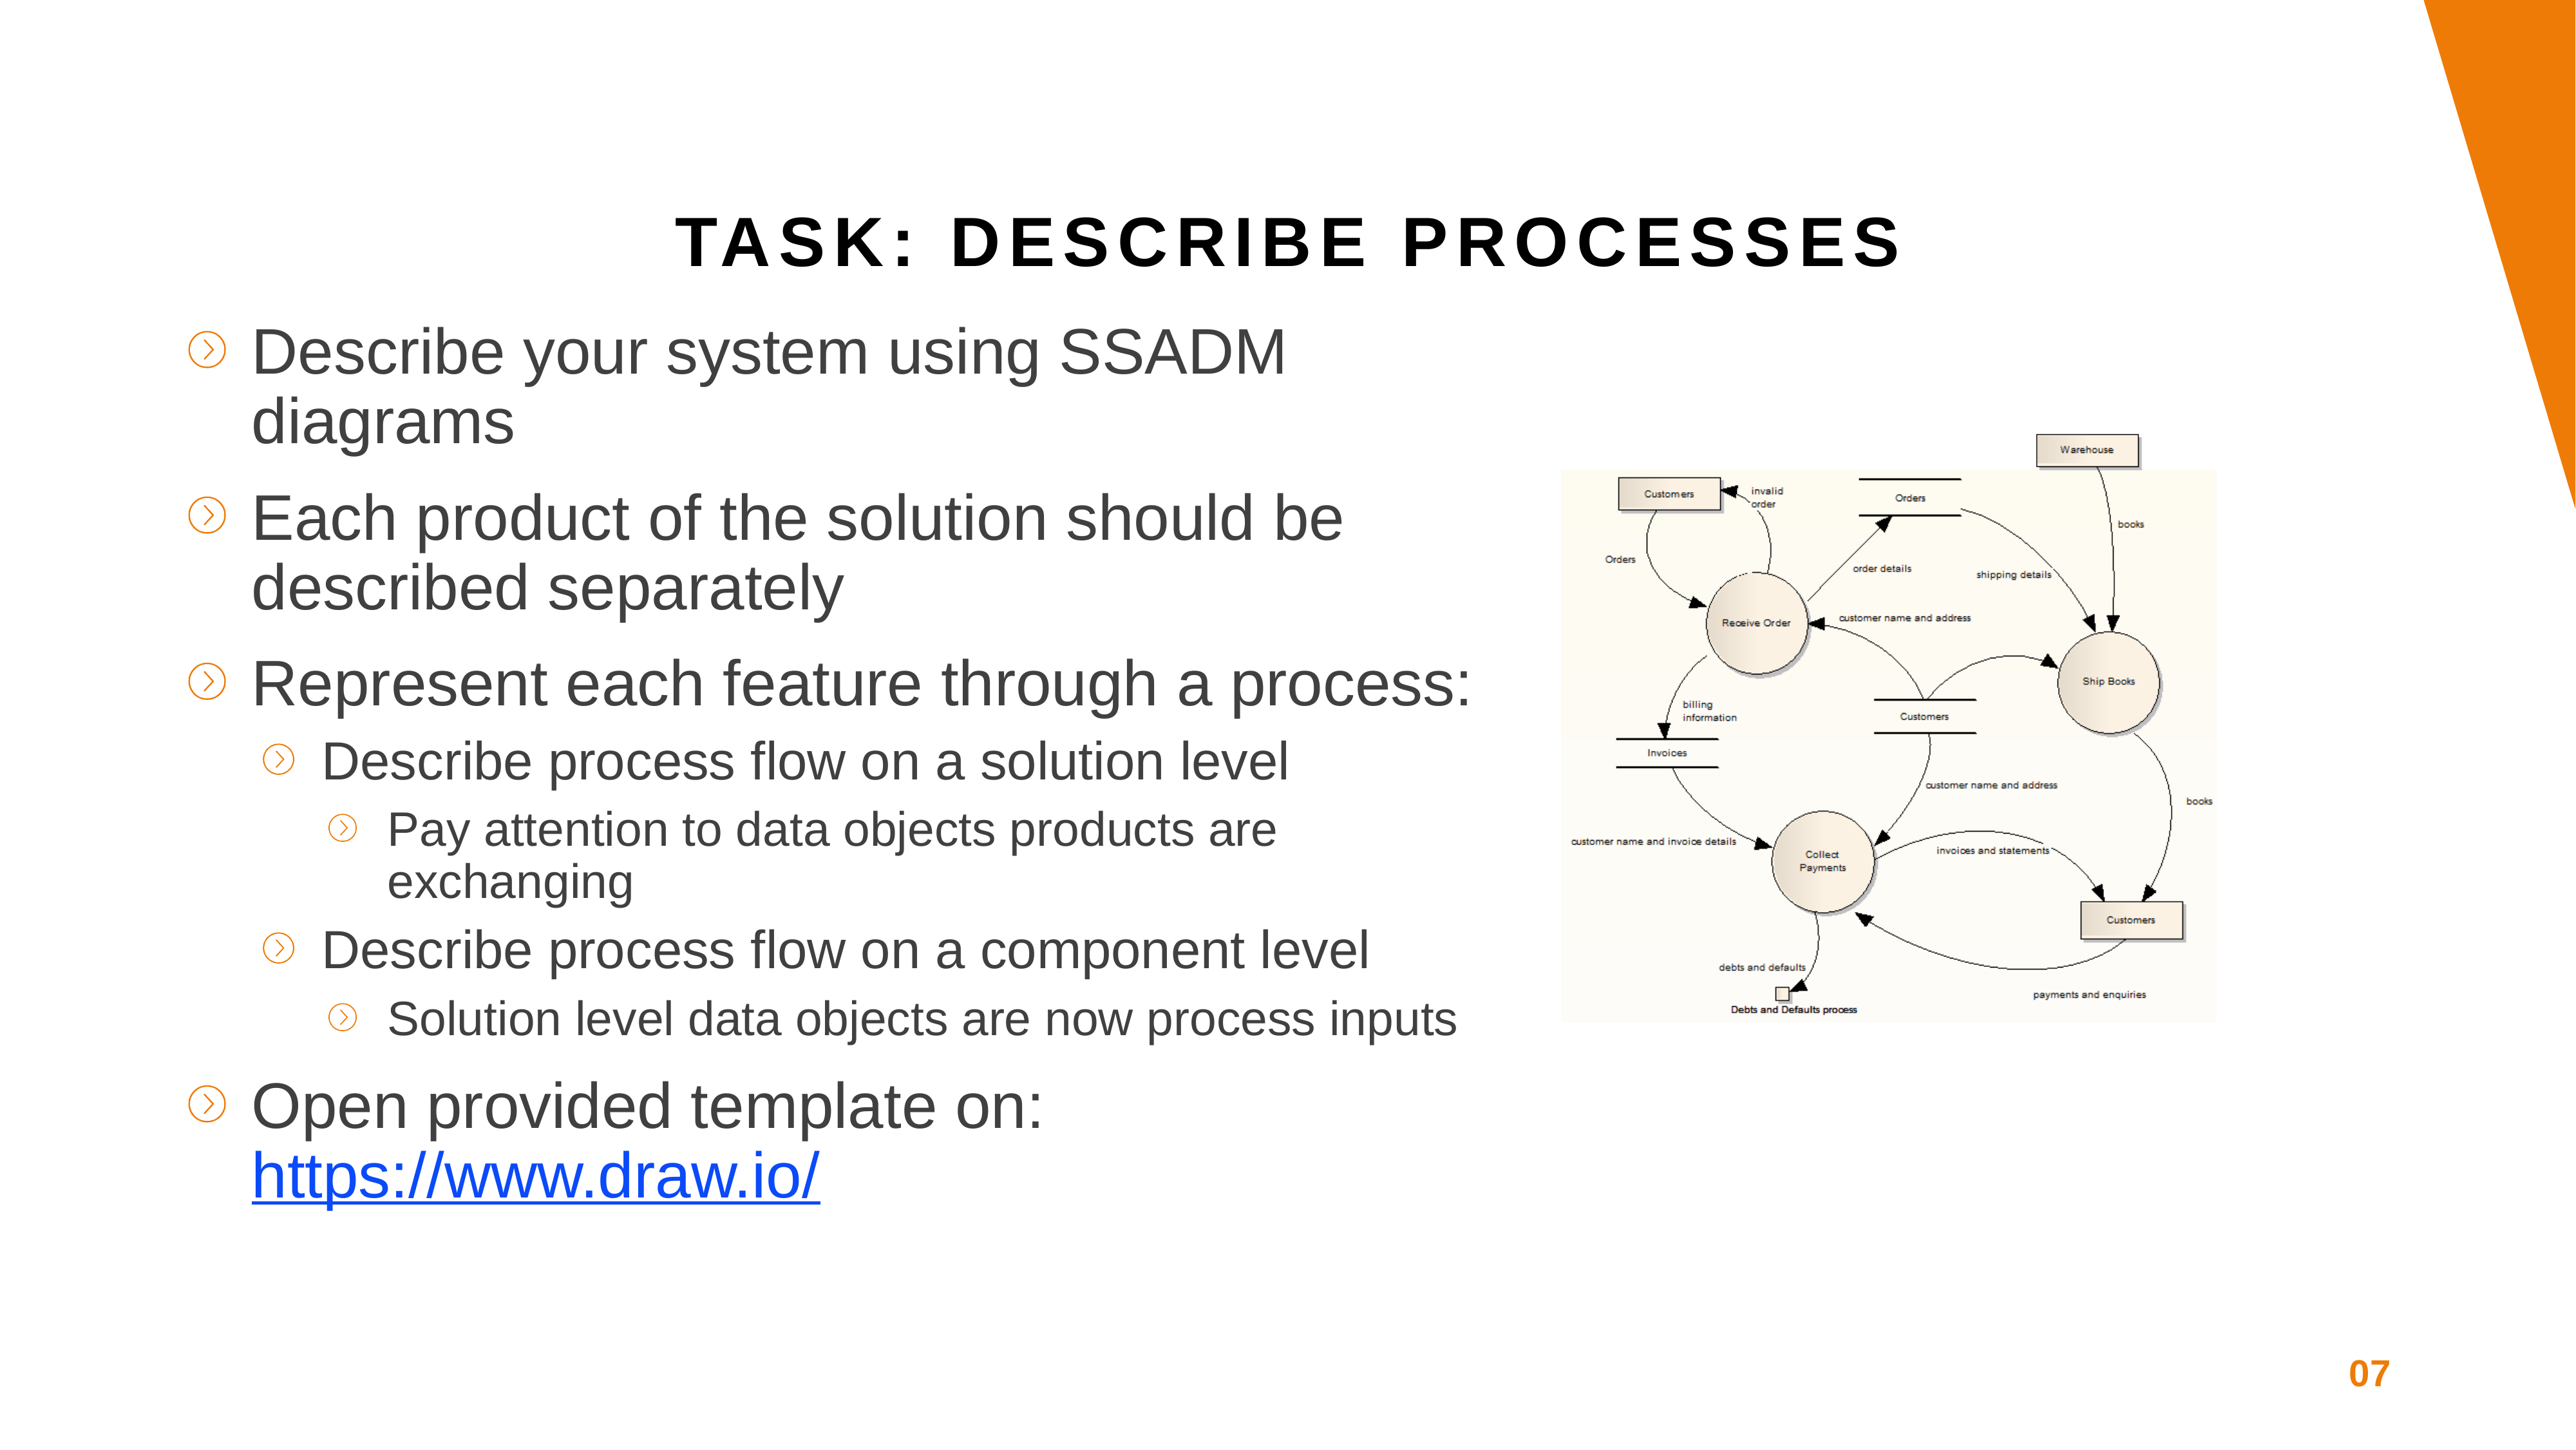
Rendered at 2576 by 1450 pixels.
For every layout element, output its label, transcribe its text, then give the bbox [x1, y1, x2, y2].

picture [321, 997, 364, 1038]
picture [179, 1076, 235, 1131]
picture [255, 736, 302, 782]
picture [255, 925, 302, 971]
picture [179, 322, 235, 377]
list TASK: DESCRIBE PROCESSES [611, 192, 1966, 291]
picture [179, 488, 235, 542]
picture [179, 654, 235, 709]
list Describe your system using SSADM diagrams Each product of the solution should be described separately Represent each feature through a process: Describe process flow on a solution level Pay attention to data objects products are exchanging Describe process flow on a component level Solution level data objects are now process inputs Open provided template on: https://www.draw.io/ [169, 314, 1524, 1288]
picture [321, 807, 364, 848]
picture [1561, 427, 2217, 1022]
